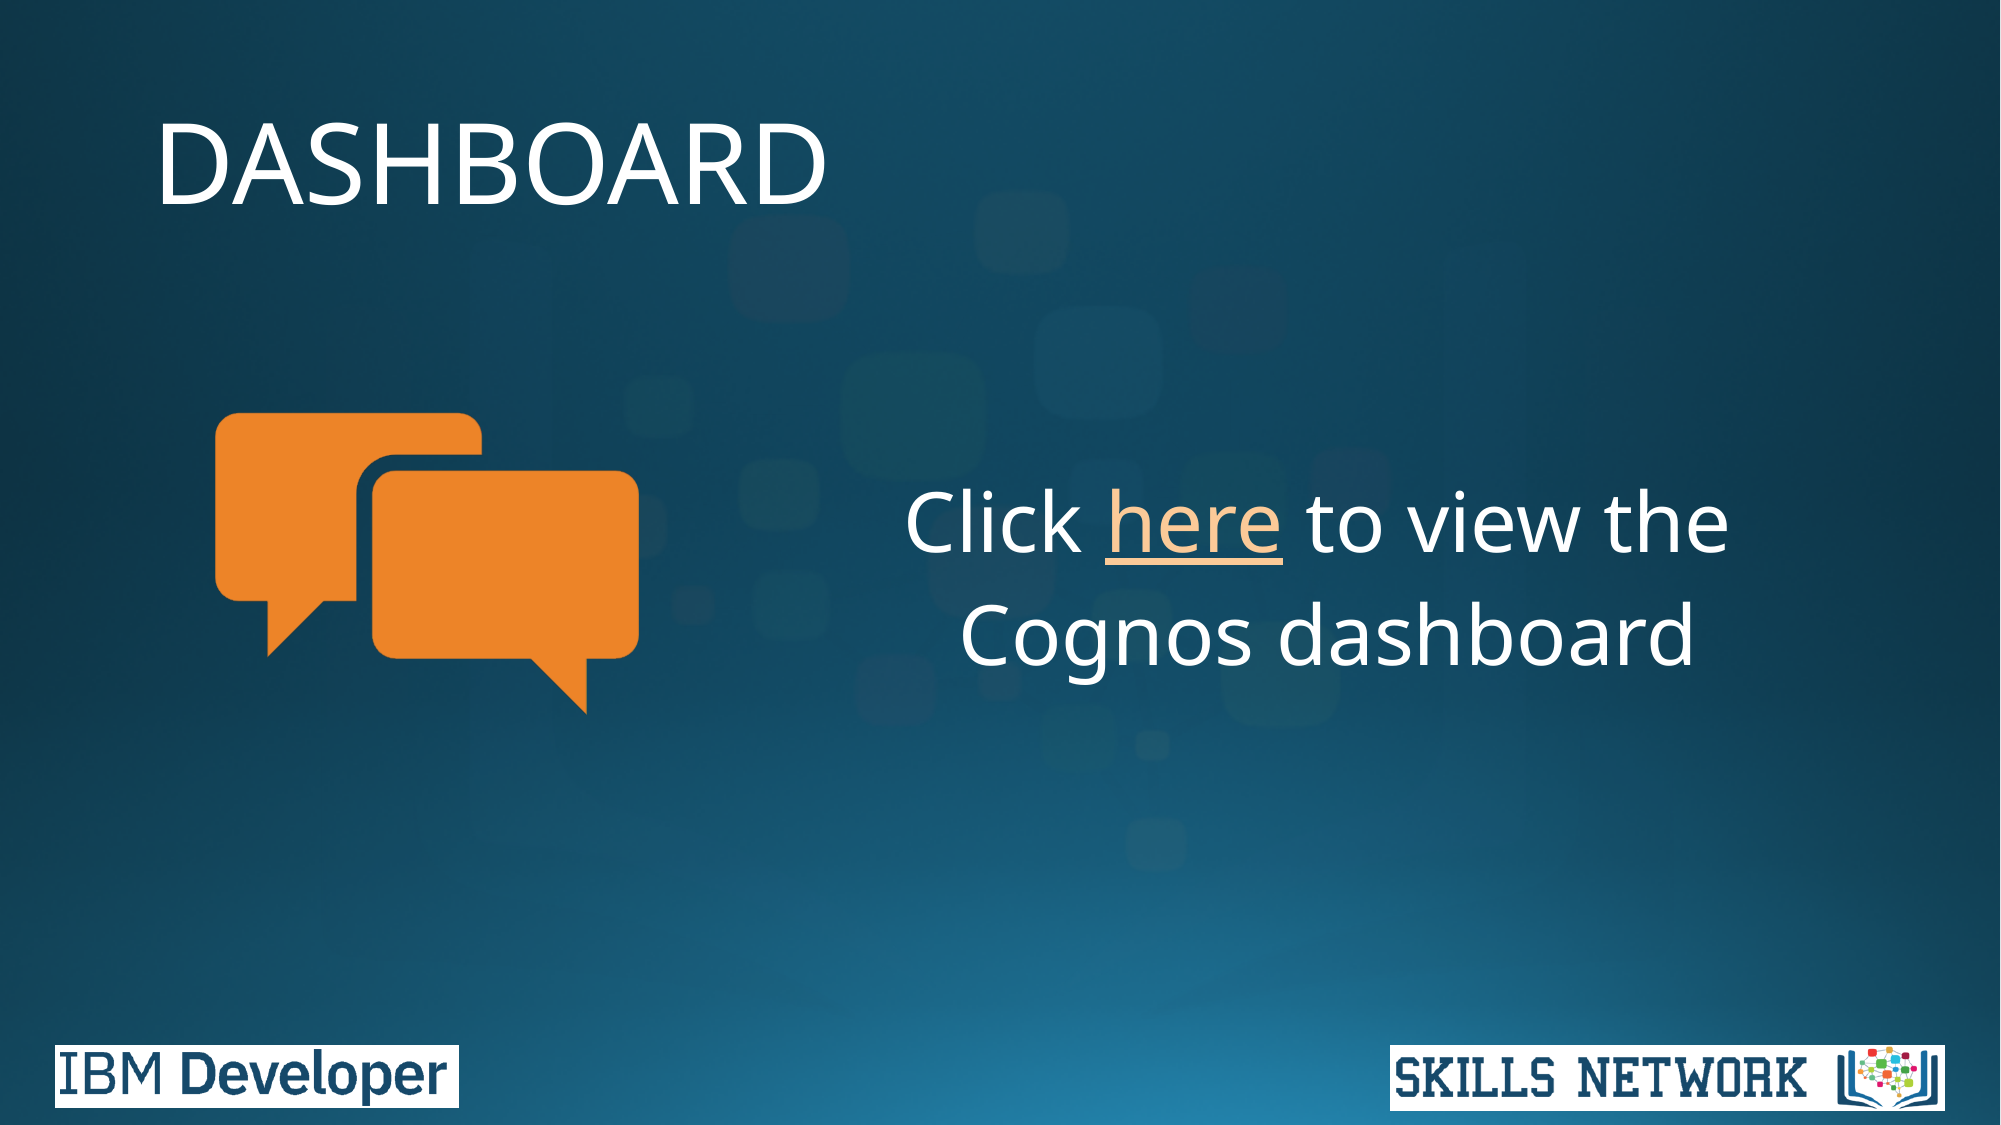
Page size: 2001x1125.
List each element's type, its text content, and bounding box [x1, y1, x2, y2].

picture [0, 0, 2001, 1125]
title DASHBOARD [137, 59, 1863, 278]
list Click here to view the Cognos dashboard [678, 462, 1980, 715]
